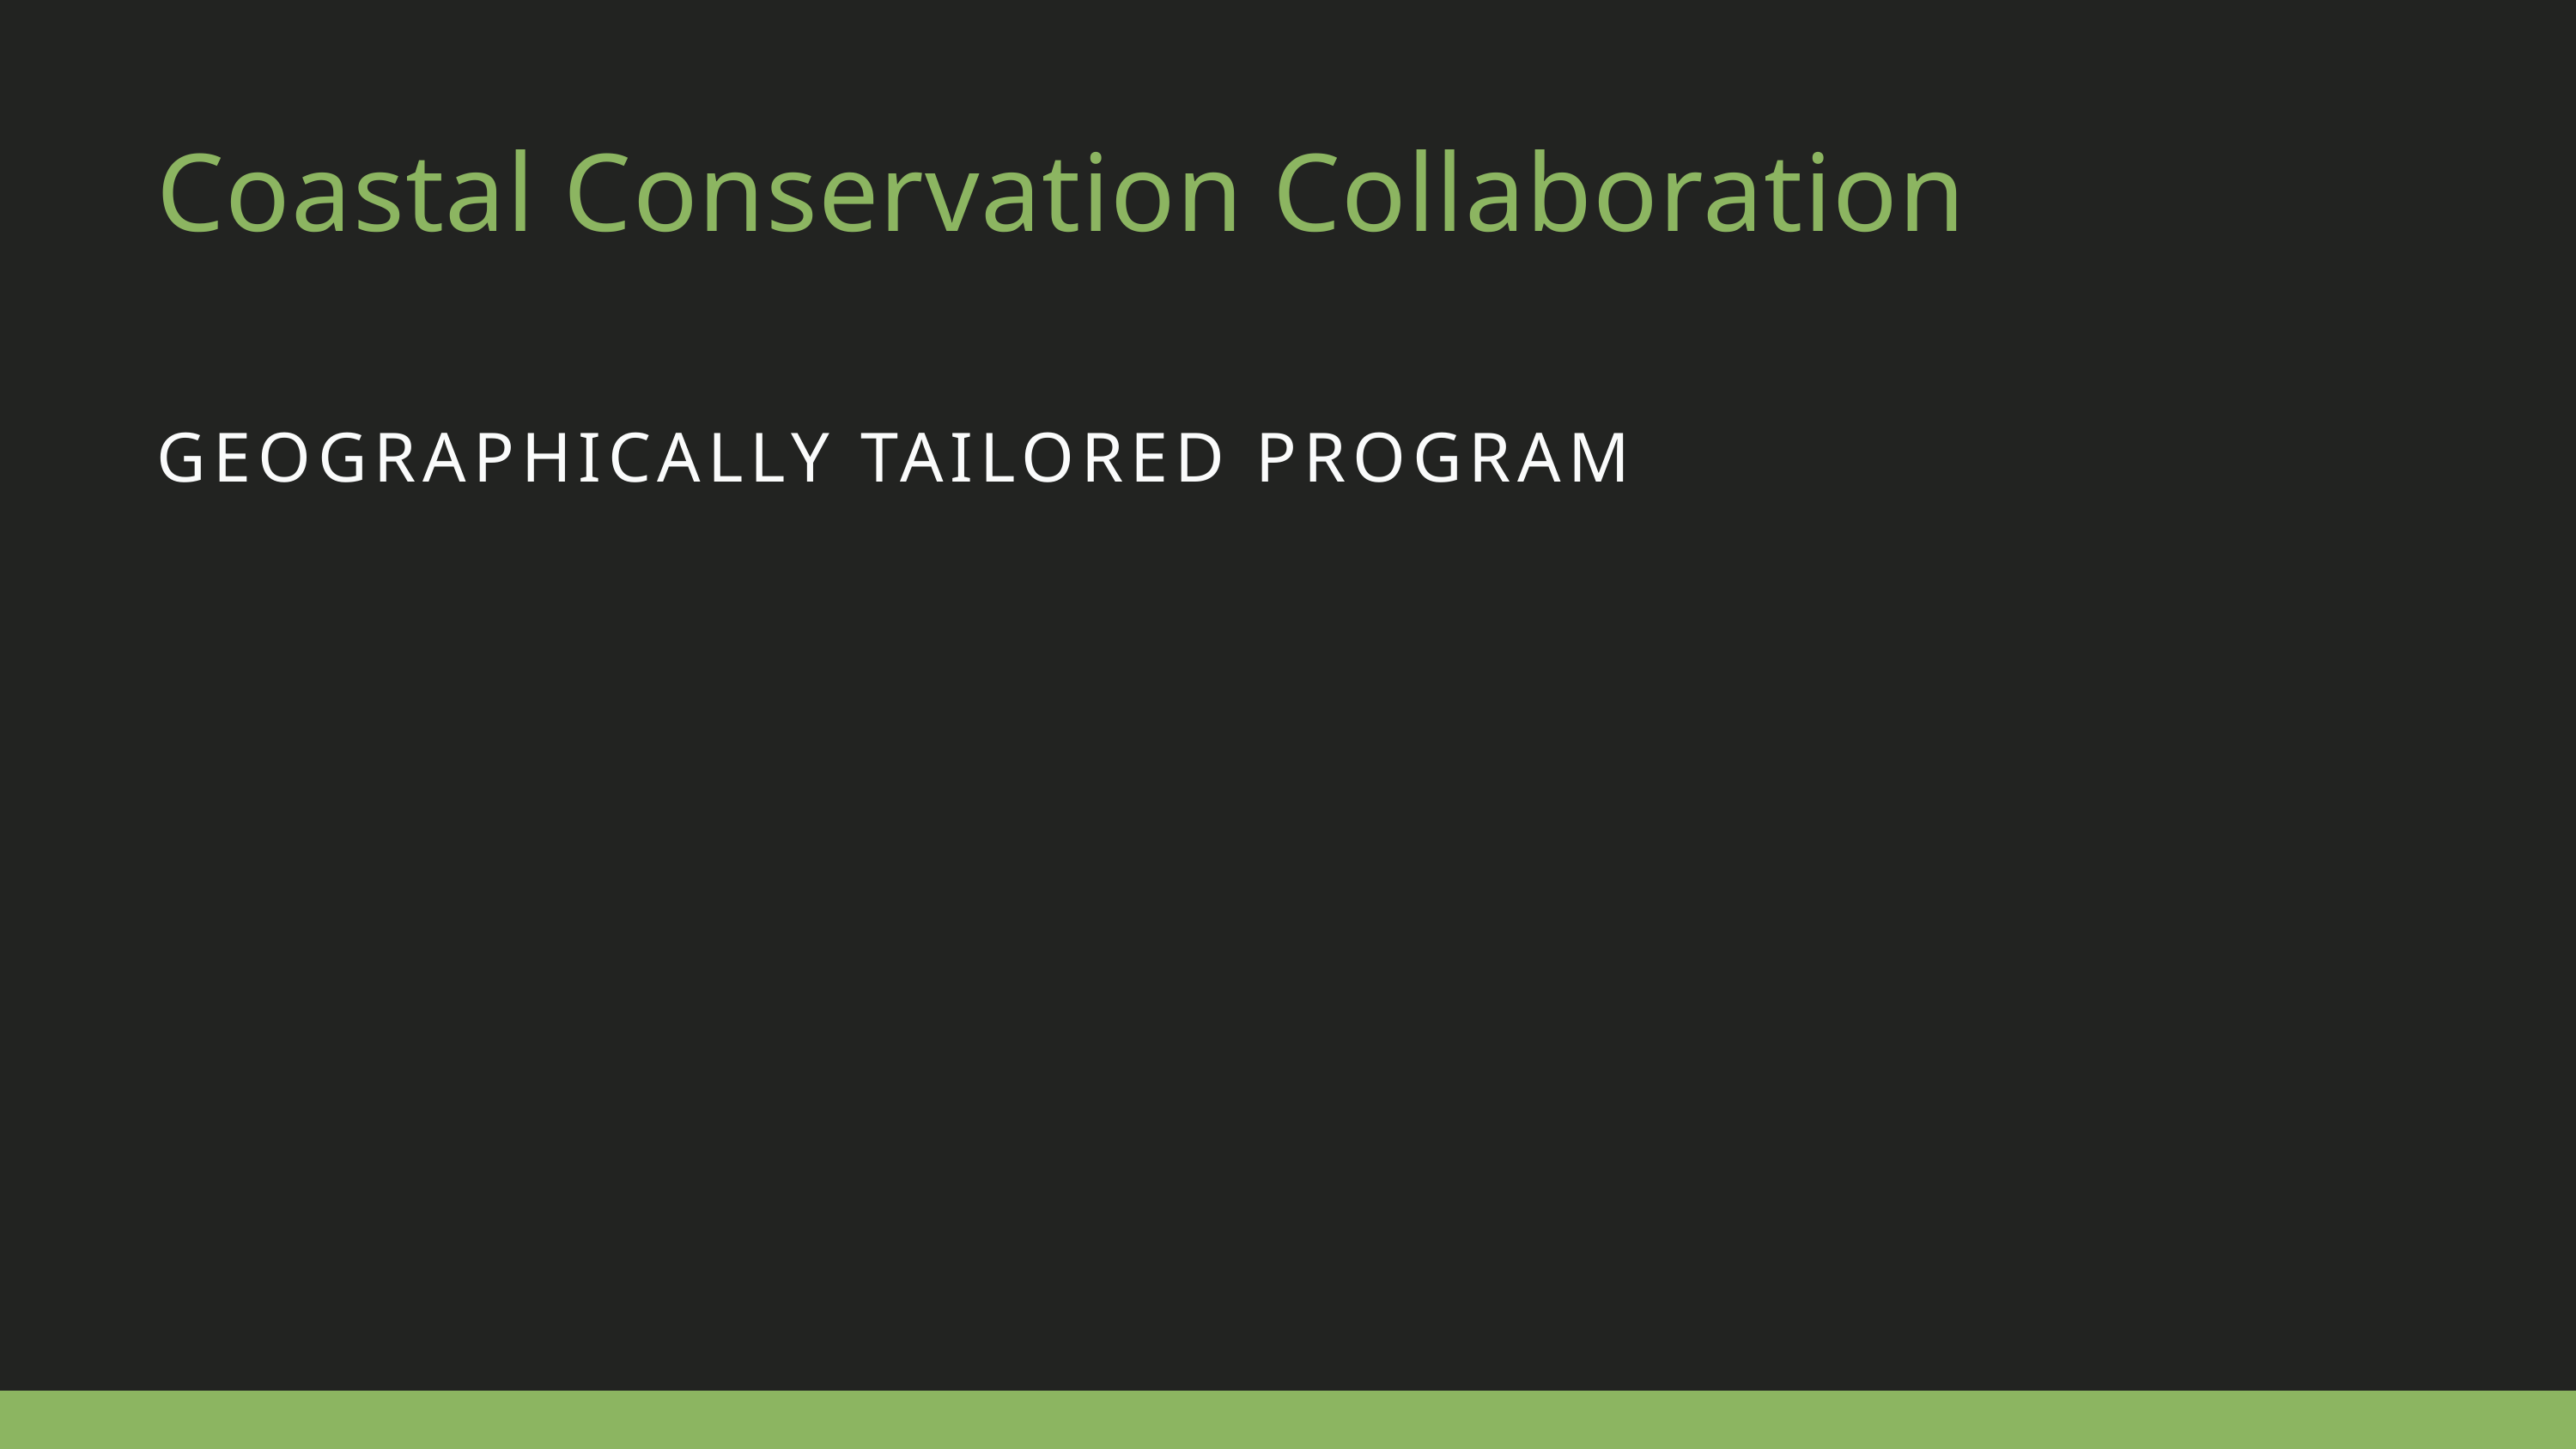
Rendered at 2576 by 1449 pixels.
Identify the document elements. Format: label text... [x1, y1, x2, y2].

text_box Coastal Conservation Collaboration [156, 112, 2077, 253]
text_box [0, 1391, 2576, 1449]
text_box GEOGRAPHICALLY TAILORED PROGRAM [156, 407, 1864, 496]
